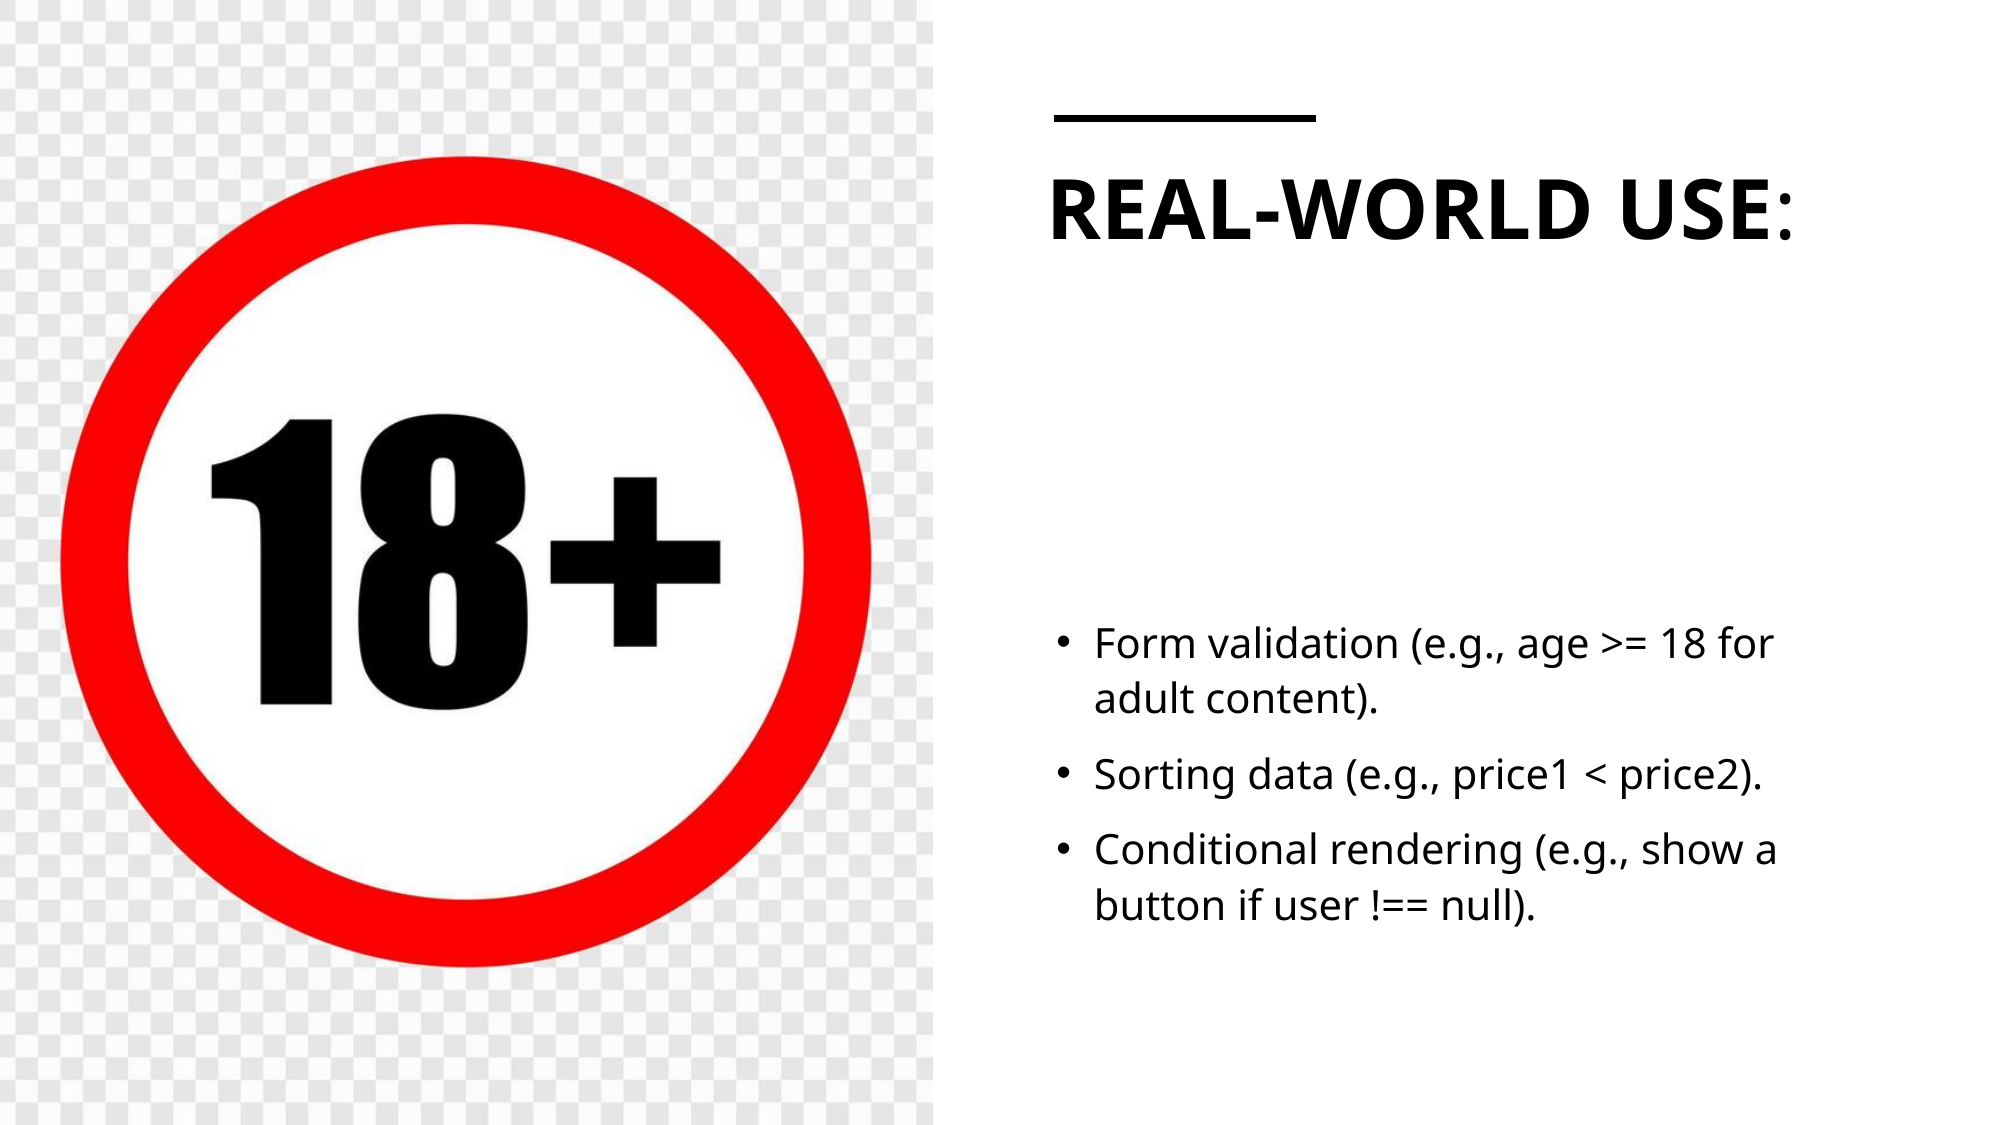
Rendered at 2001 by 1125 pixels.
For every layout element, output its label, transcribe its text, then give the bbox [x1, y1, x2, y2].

title Real-World Use: [1030, 149, 1885, 366]
picture [0, 0, 933, 1125]
text_box [933, 0, 2000, 1125]
subtitle Form validation (e.g., age >= 18 for adult content). Sorting data (e.g., price1 < price2). Conditional rendering (e.g., show a button if user !== null). [1031, 366, 1886, 1012]
